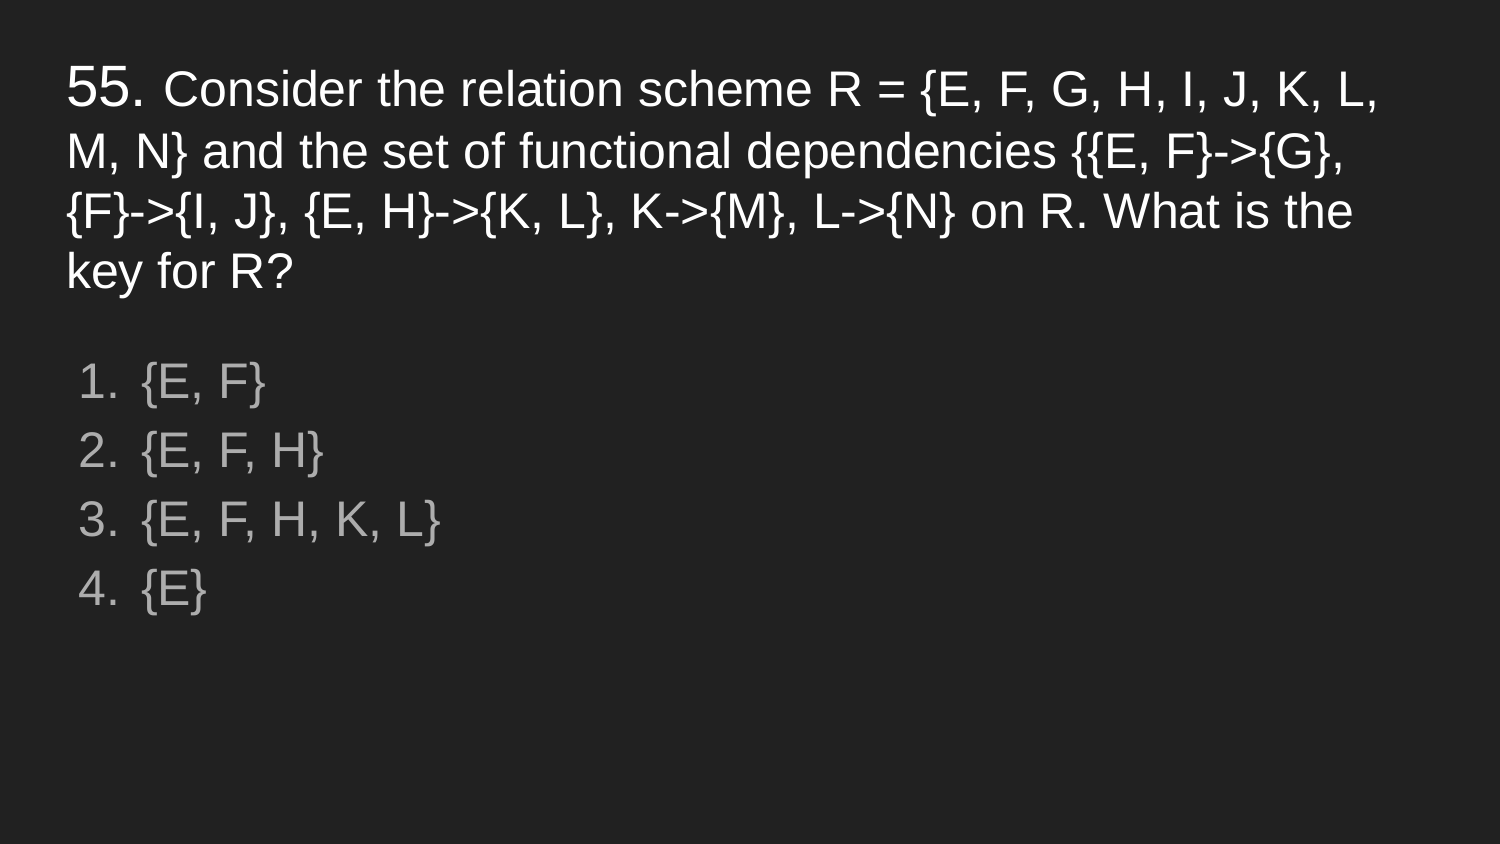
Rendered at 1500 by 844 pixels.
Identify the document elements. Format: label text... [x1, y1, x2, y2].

title 55. Consider the relation scheme R = {E, F, G, H, I, J, K, L, M, N} and the set of functional dependencies {{E, F}->{G}, {F}->{I, J}, {E, H}->{K, L}, K->{M}, L->{N} on R. What is the key for R? [51, 33, 1449, 313]
list {E, F} {E, F, H} {E, F, H, K, L} {E} [51, 324, 1449, 809]
